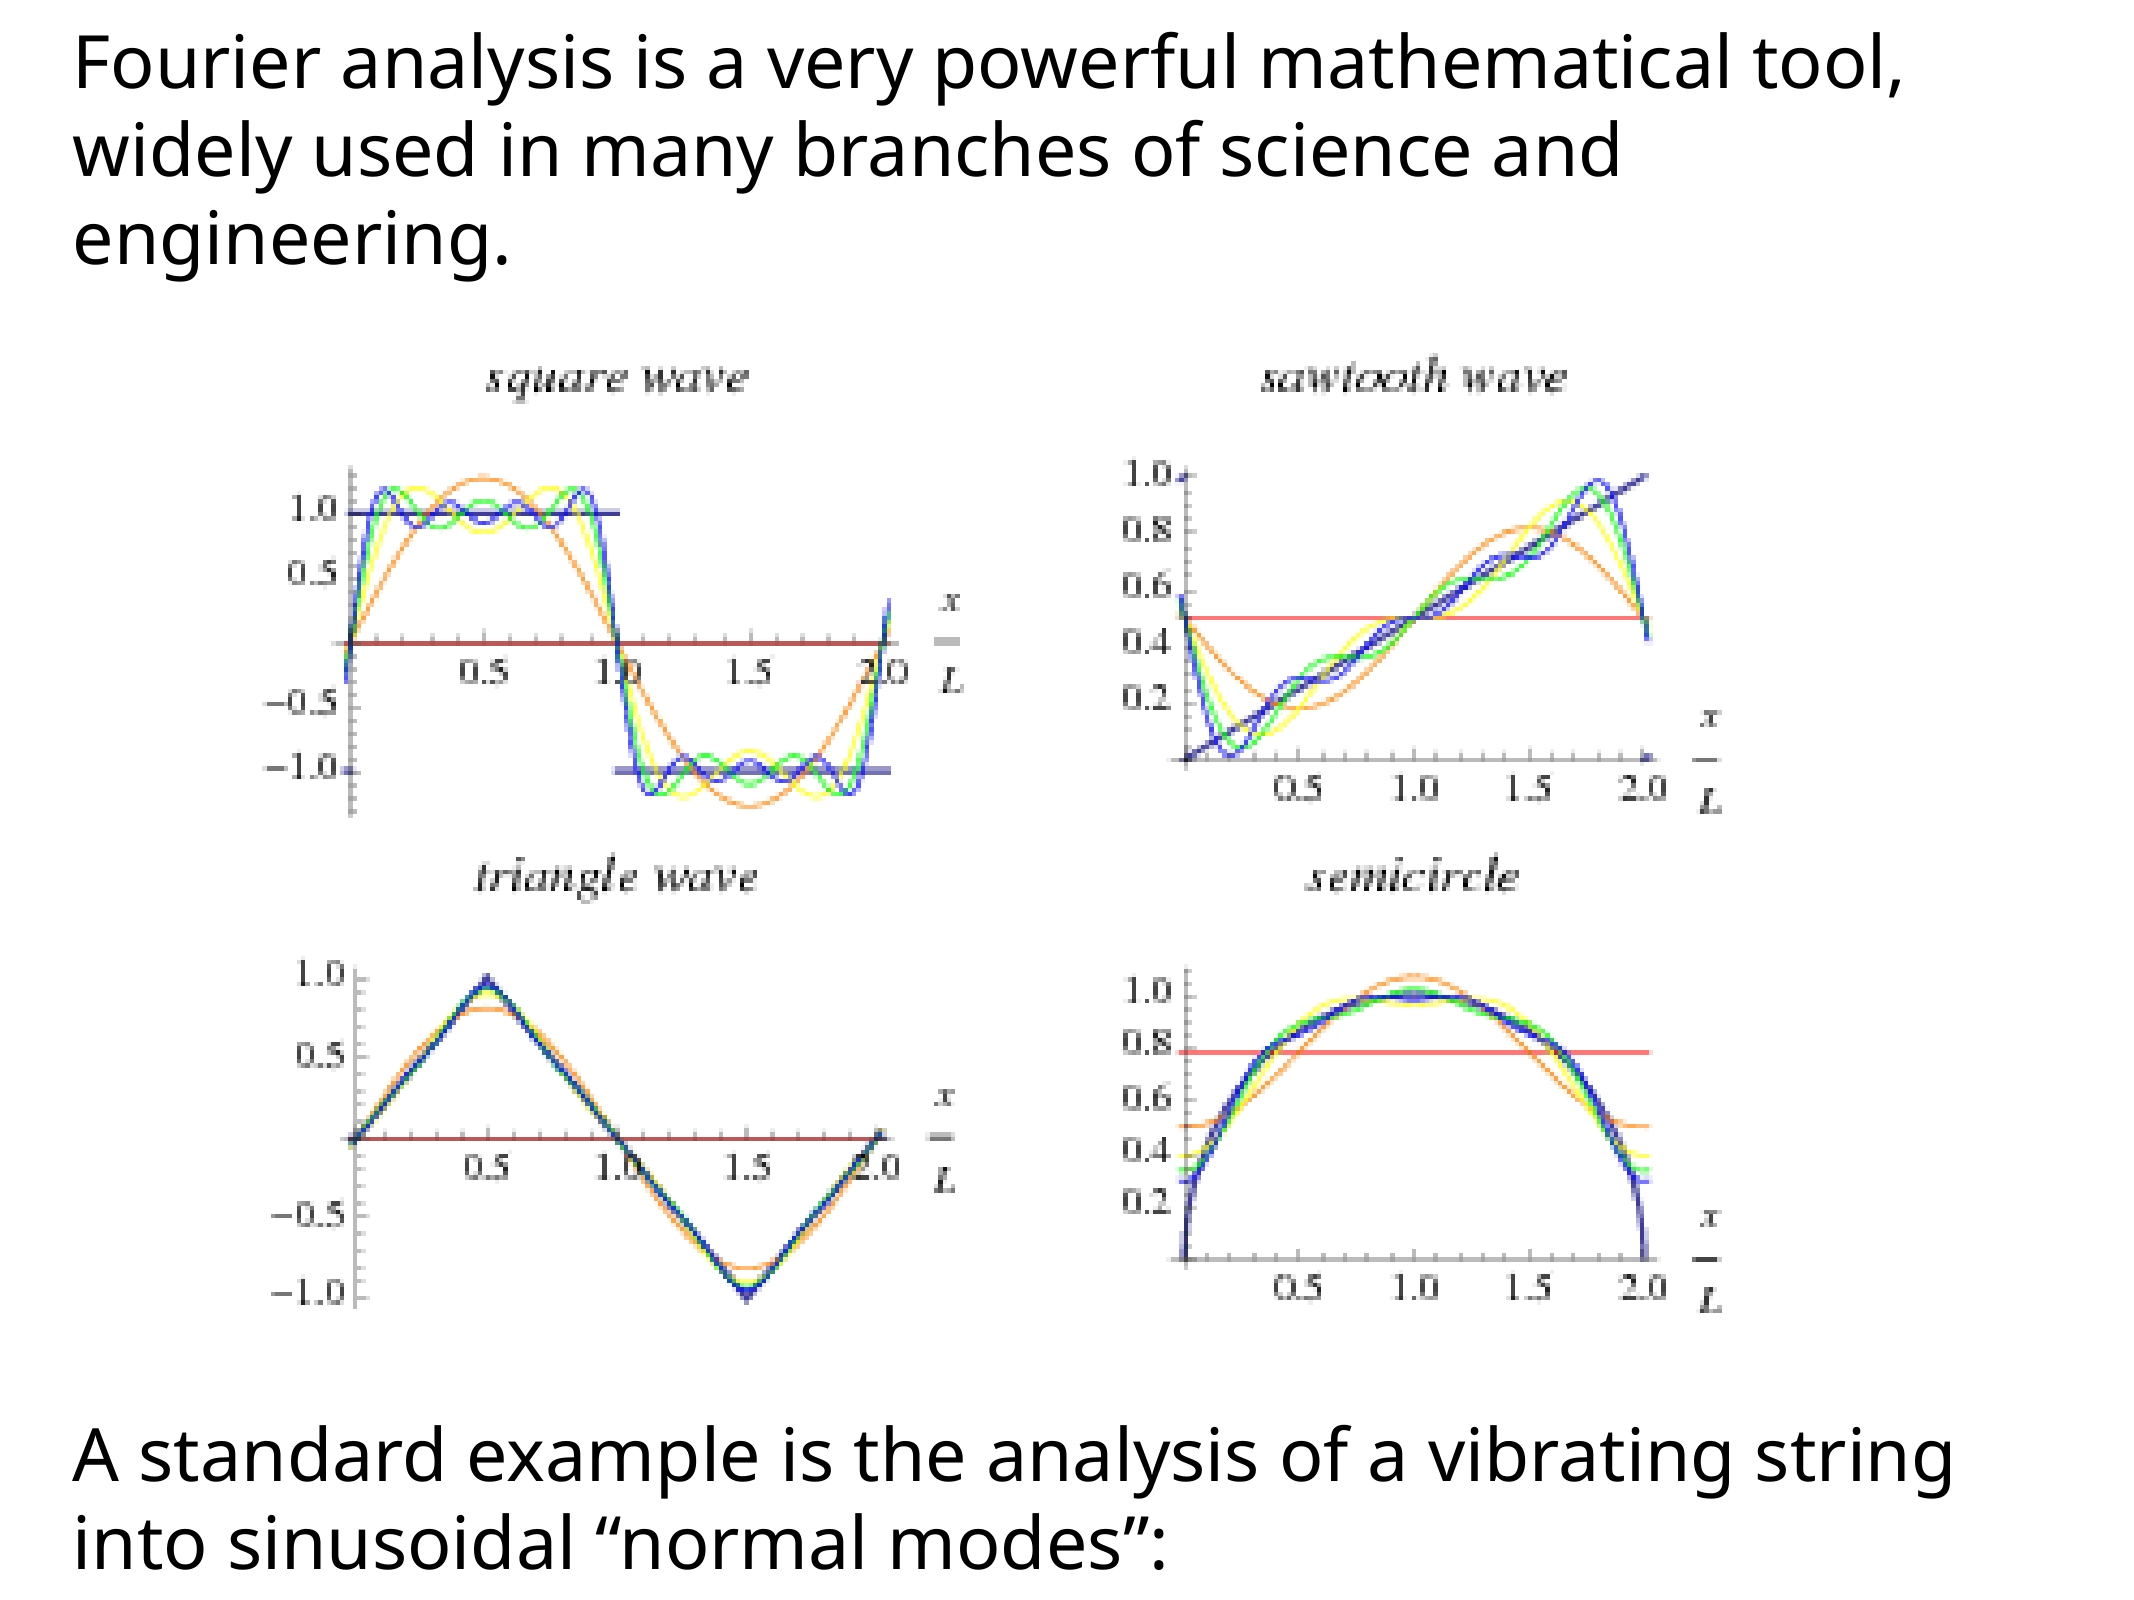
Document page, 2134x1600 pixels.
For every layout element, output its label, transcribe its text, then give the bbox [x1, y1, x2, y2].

picture [237, 349, 1804, 1319]
list Fourier analysis is a very powerful mathematical tool, widely used in many branches of science and engineering. A standard example is the analysis of a vibrating string into sinusoidal “normal modes”: [63, 0, 1978, 1600]
